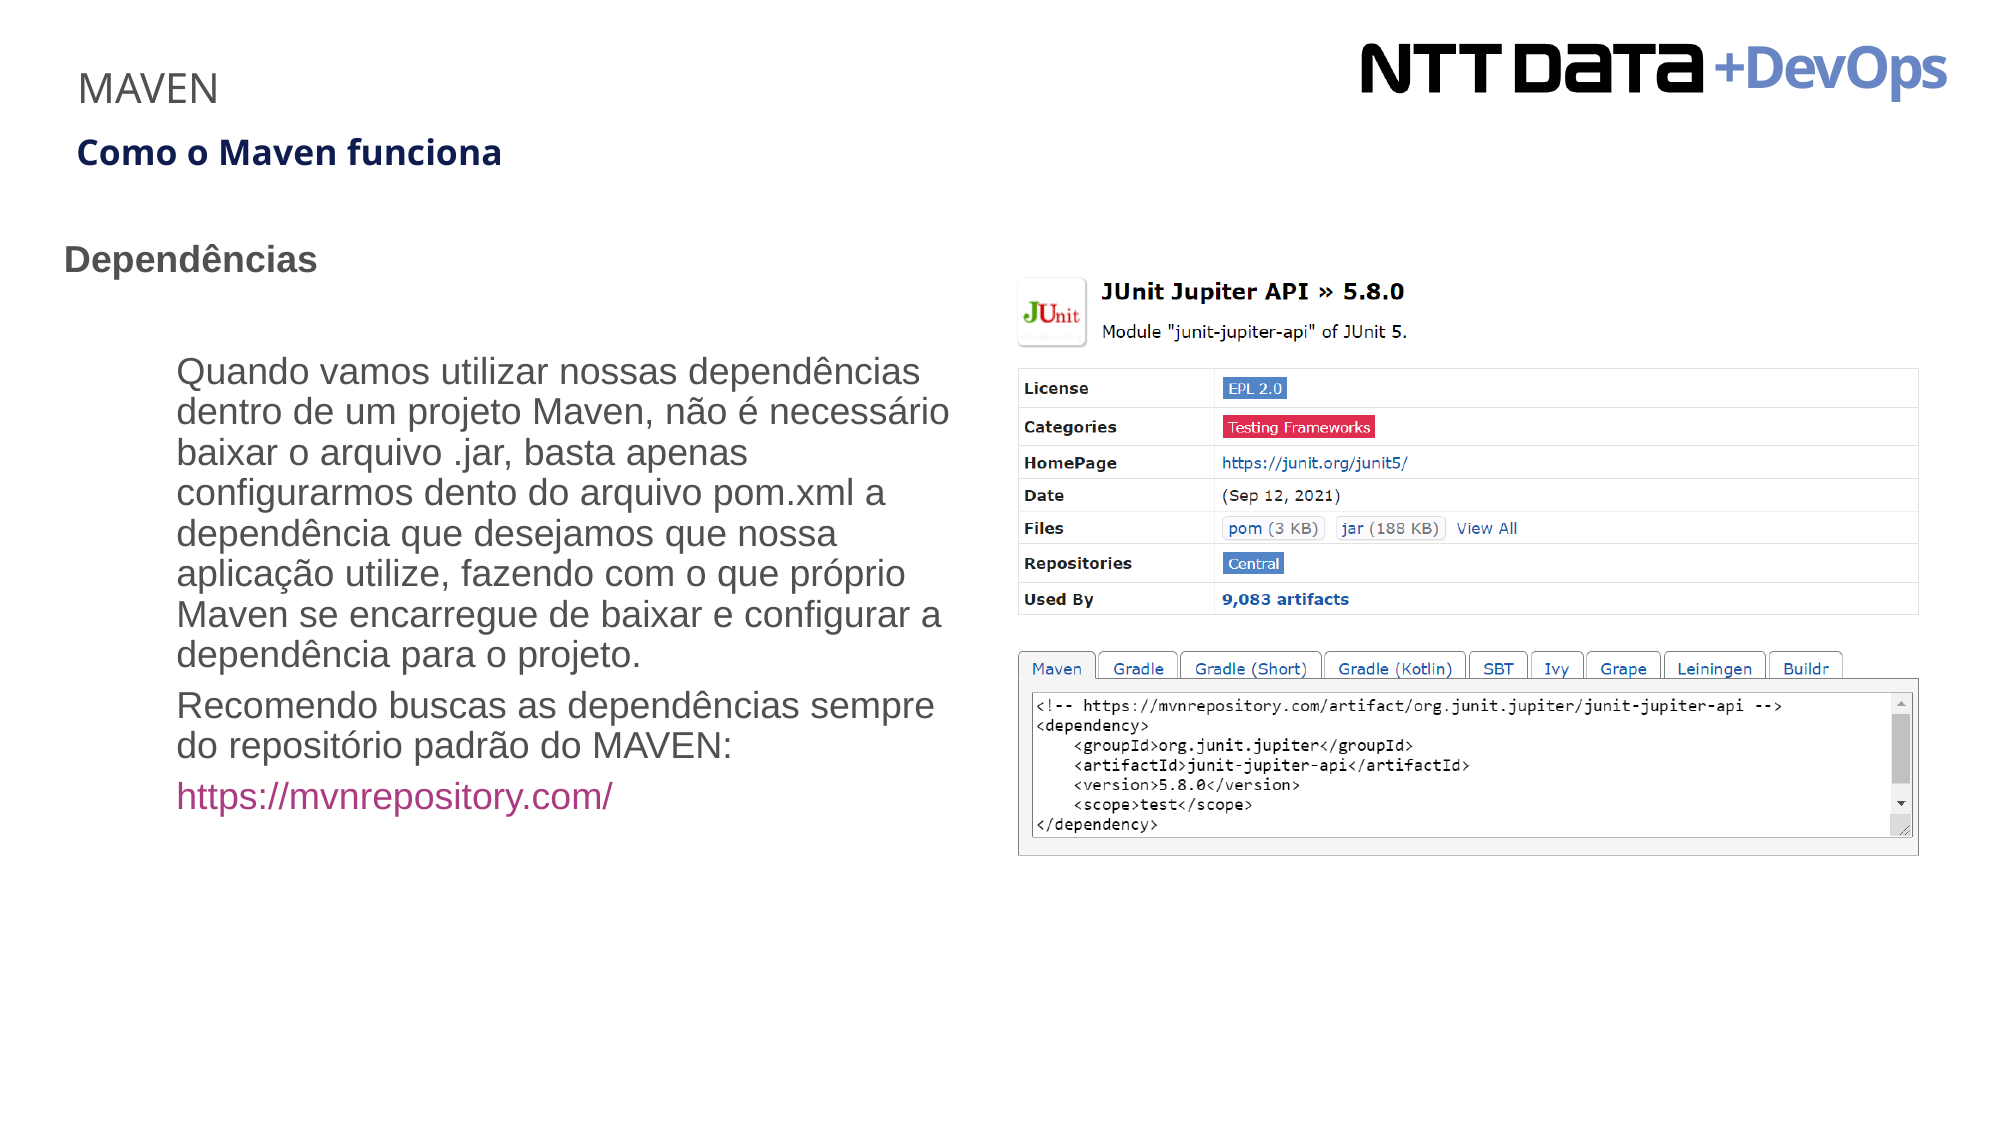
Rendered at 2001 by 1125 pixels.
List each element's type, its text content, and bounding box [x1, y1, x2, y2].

text_box MAVEN [62, 31, 1153, 149]
picture [1013, 269, 1922, 856]
picture [1337, 19, 1726, 116]
text_box Dependências Quando vamos utilizar nossas dependências dentro de um projeto Maven, não é necessário baixar o arquivo .jar, basta apenas configurarmos dento do arquivo pom.xml a dependência que desejamos que nossa aplicação utilize, fazendo com o que próprio Maven se encarregue de baixar e configurar a dependência para o projeto. Recomendo buscas as dependências sempre do repositório padrão do MAVEN: https://mvnrepository.com/ [49, 232, 1951, 930]
text_box Como o Maven funciona [61, 122, 639, 180]
